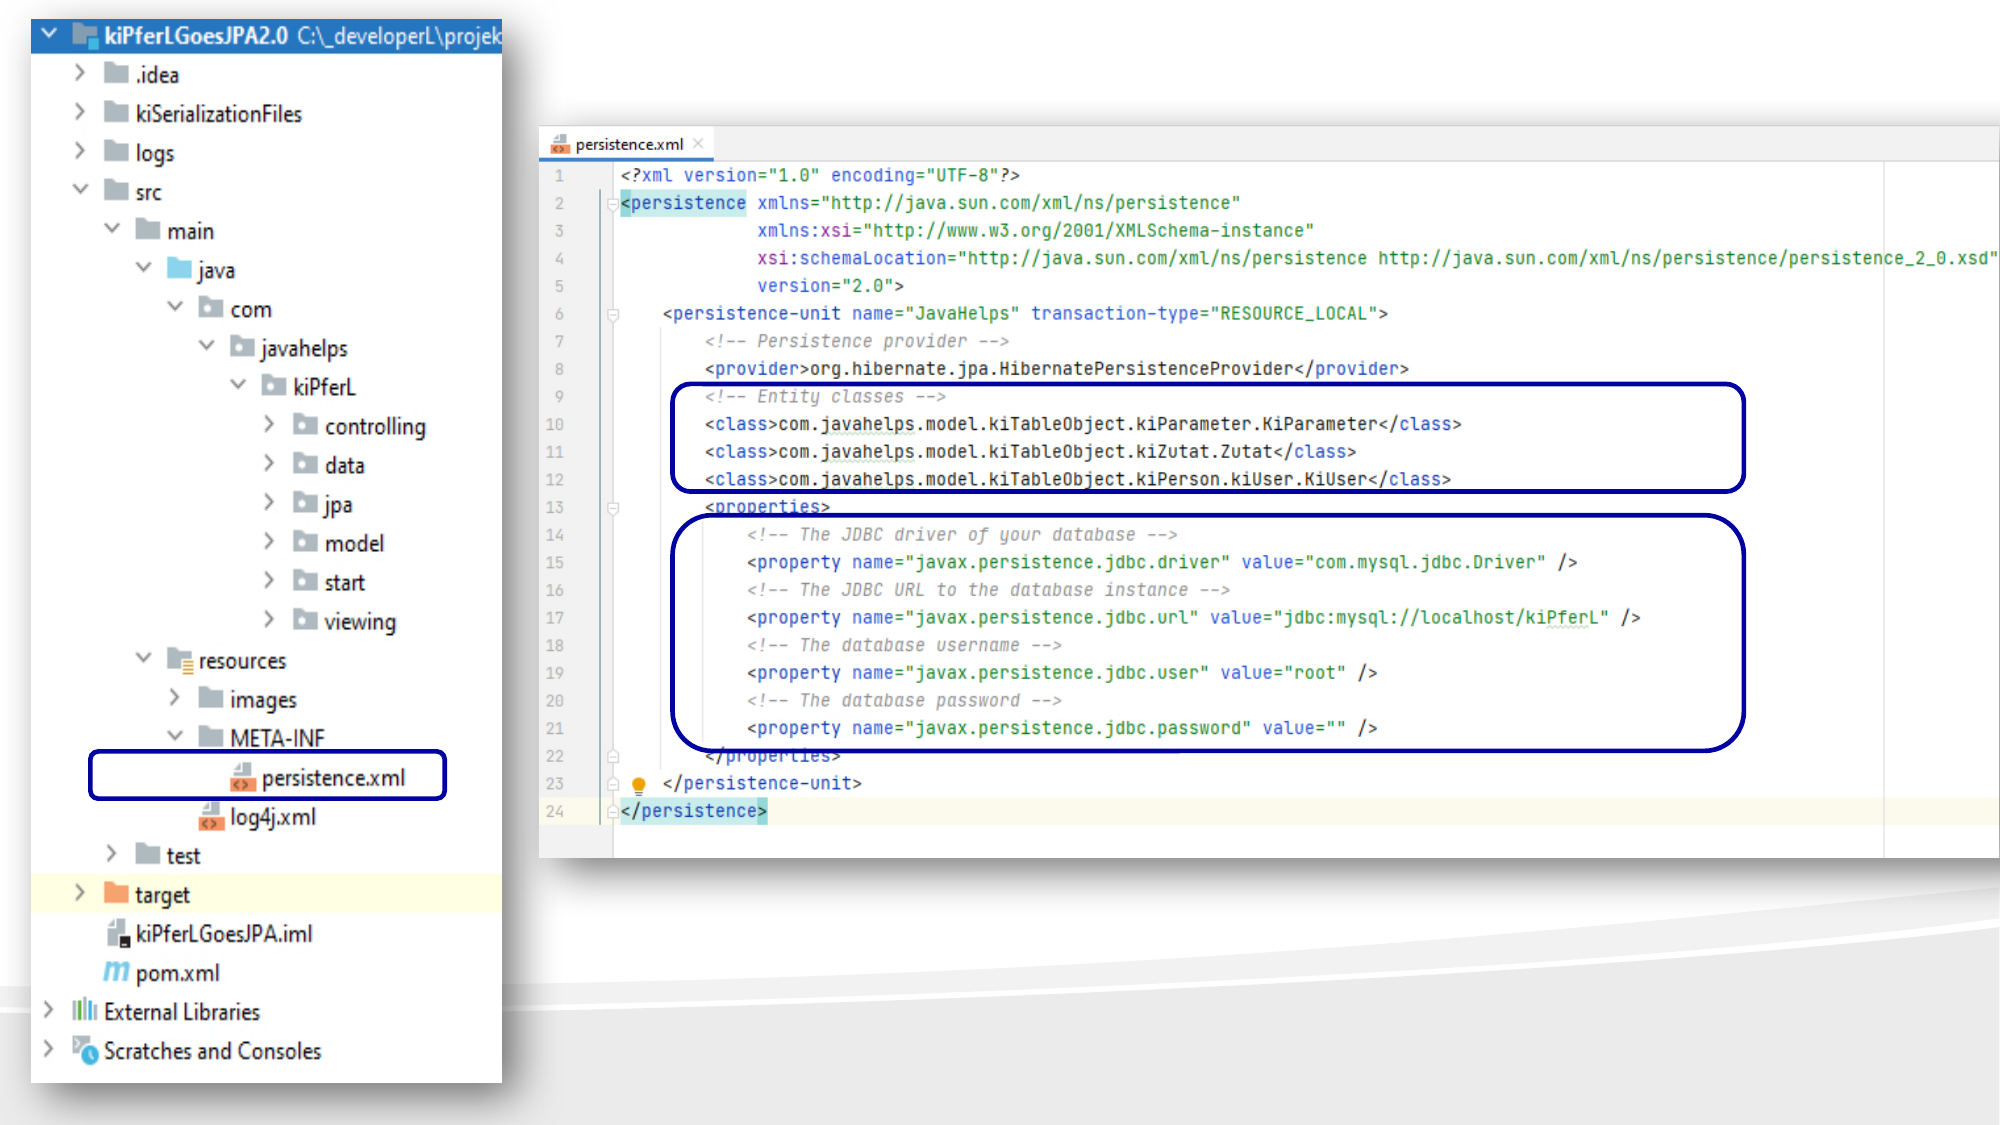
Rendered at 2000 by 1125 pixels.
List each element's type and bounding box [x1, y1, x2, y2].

picture [30, 18, 502, 1083]
picture [538, 125, 2000, 858]
